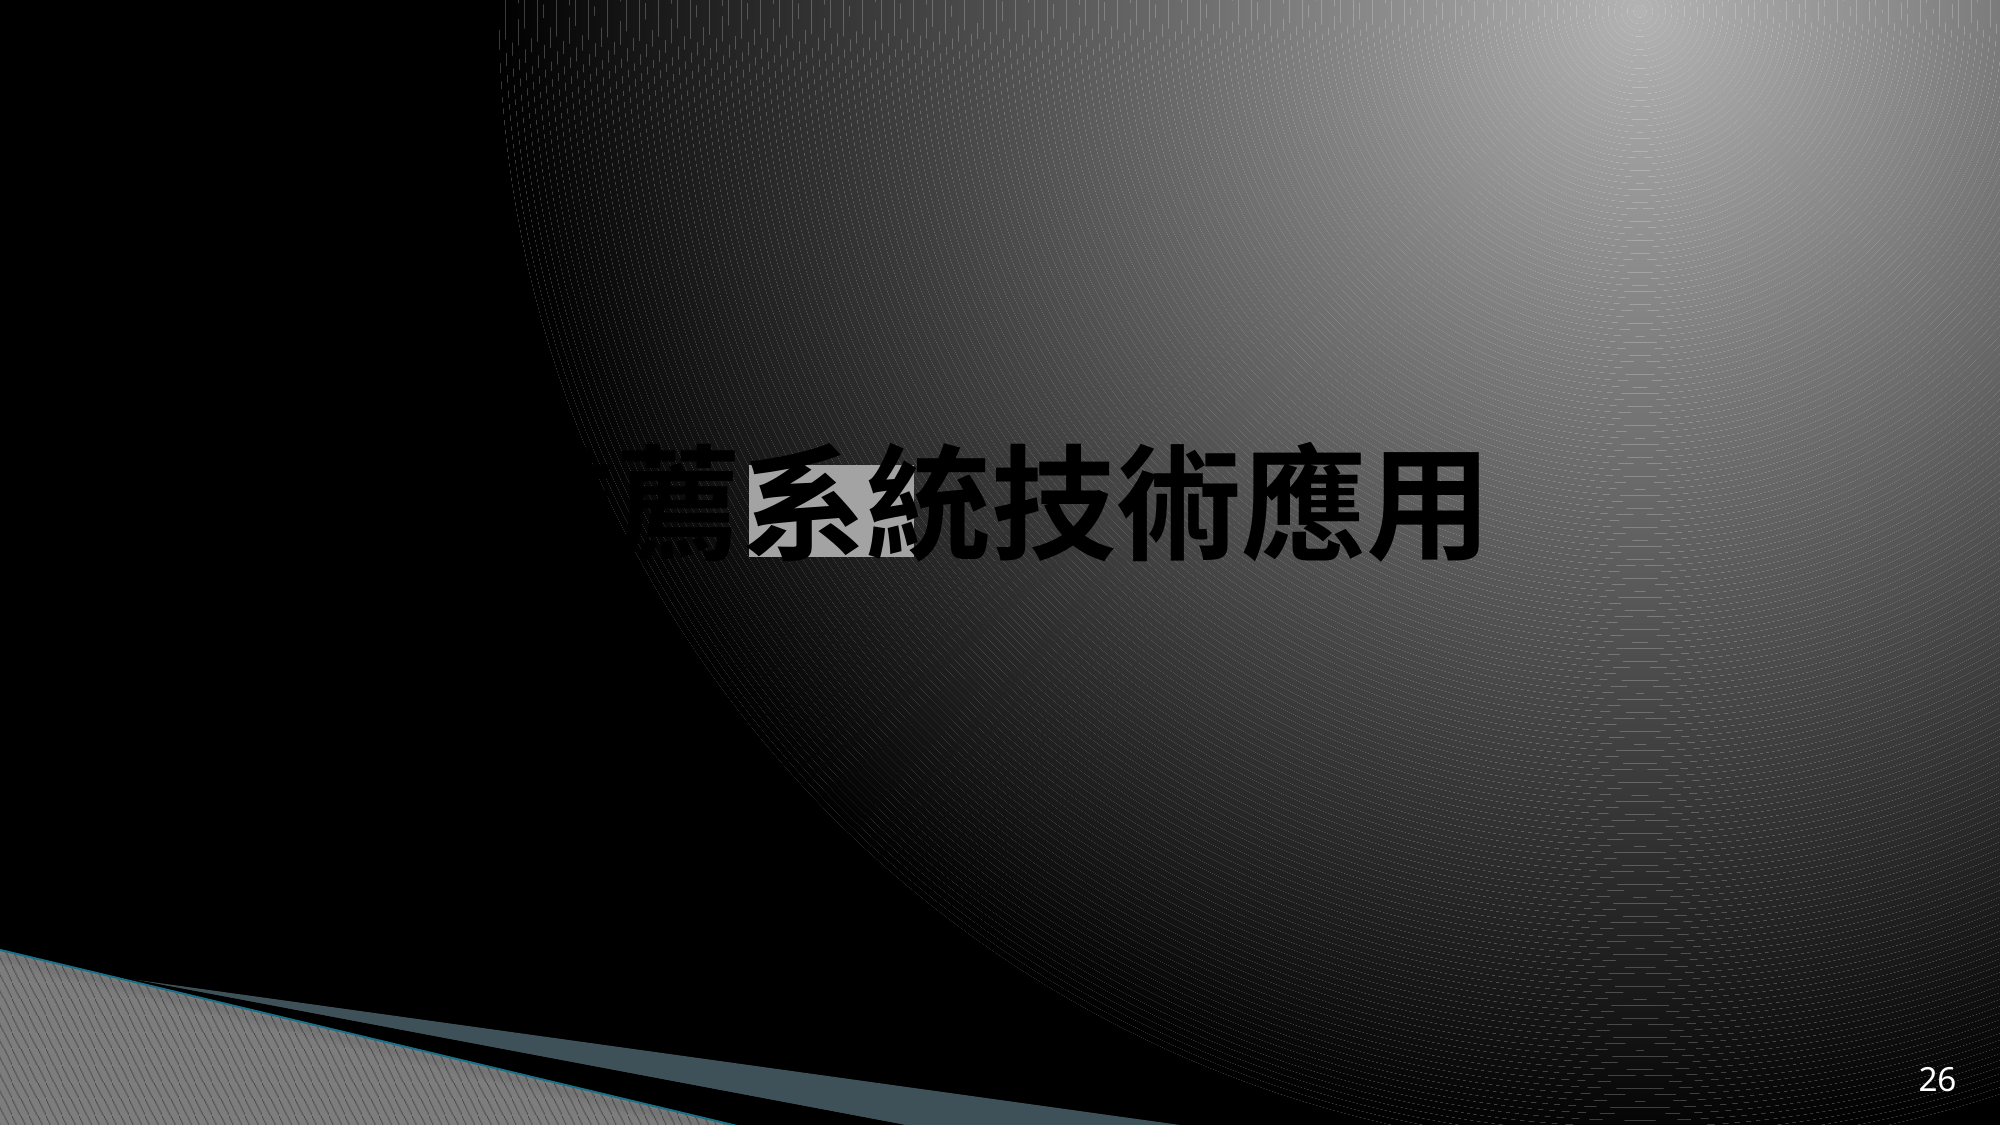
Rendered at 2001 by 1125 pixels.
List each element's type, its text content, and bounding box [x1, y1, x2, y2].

title 推薦系統技術應用 [141, 282, 1842, 583]
picture [0, 952, 724, 1125]
slide_number 25 [1891, 1051, 1972, 1112]
